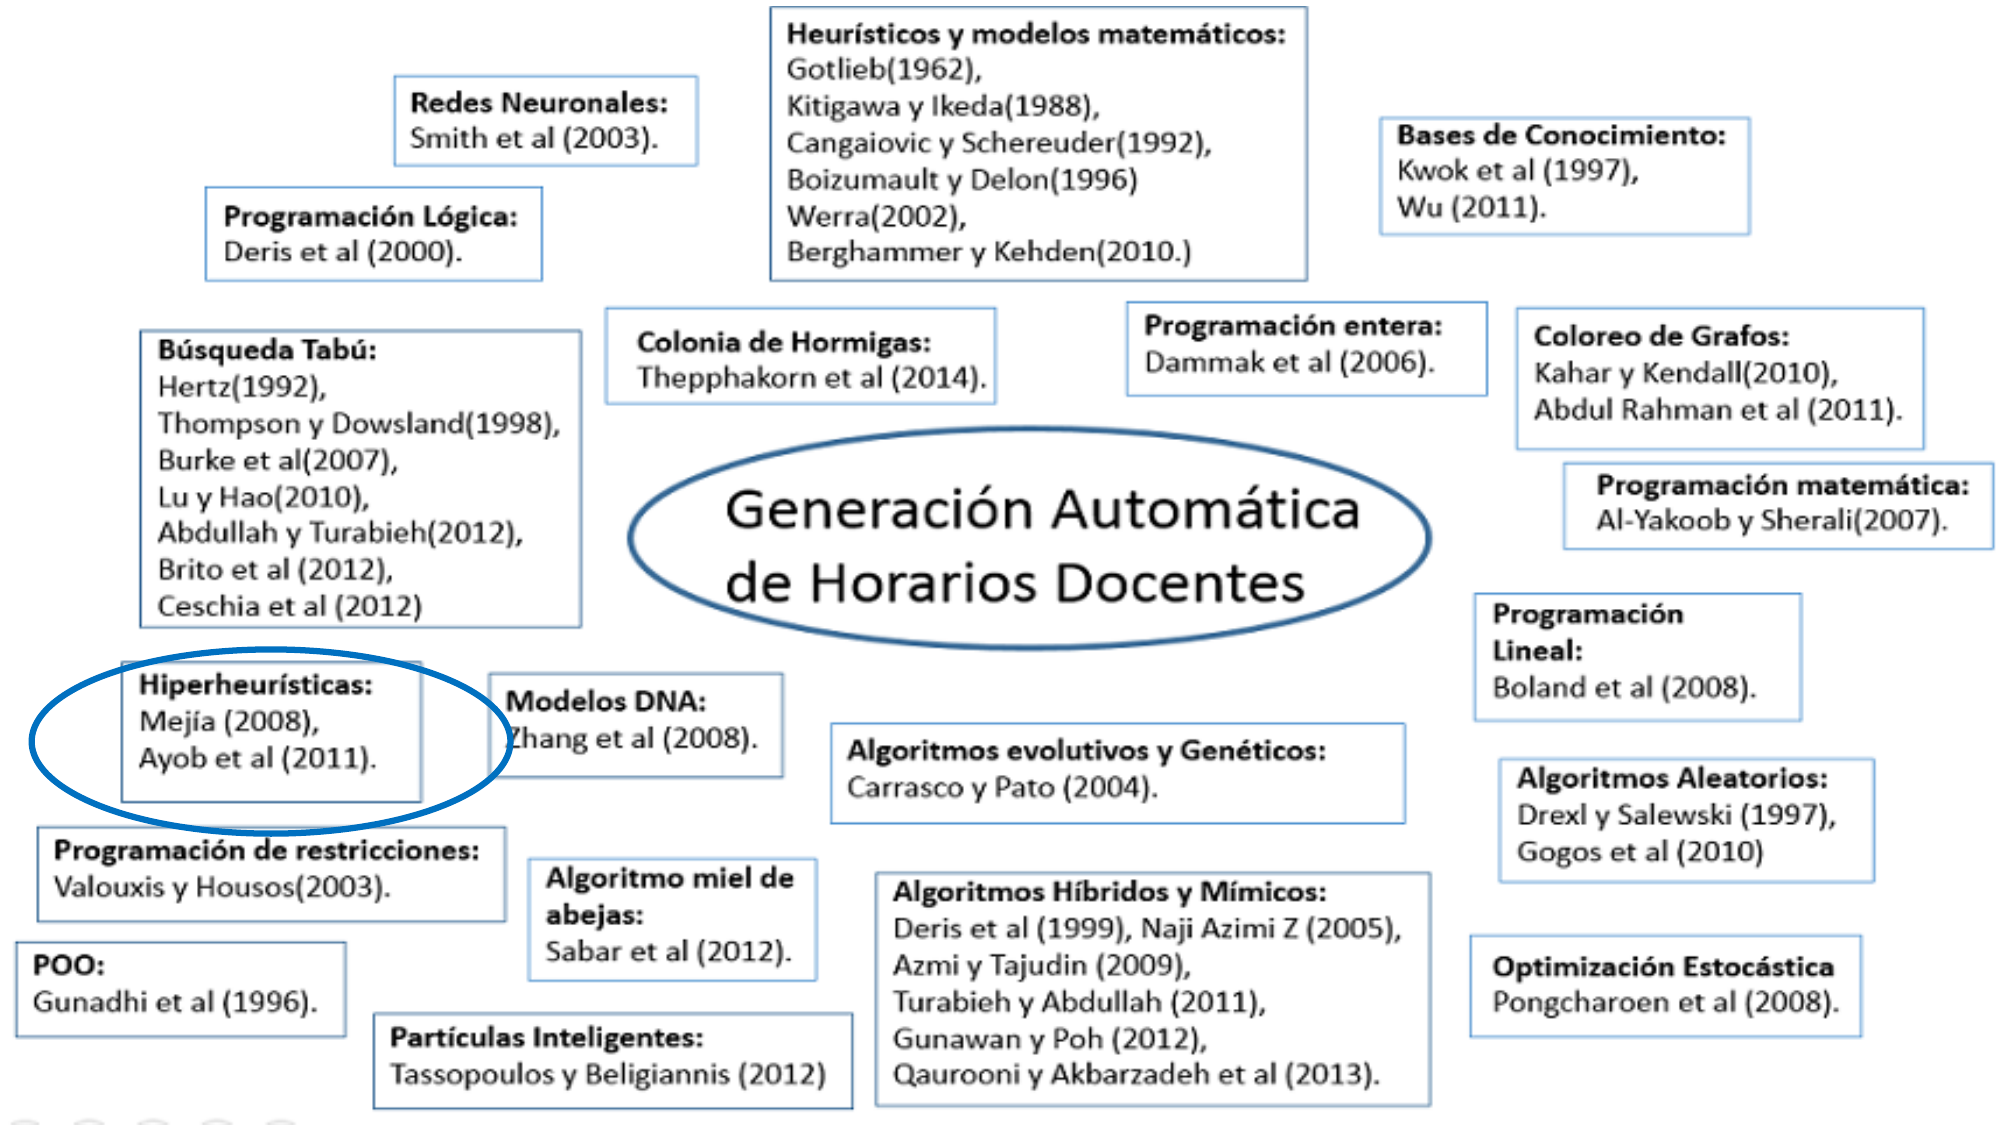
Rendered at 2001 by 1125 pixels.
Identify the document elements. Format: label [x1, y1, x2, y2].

list [0, 6, 2000, 1125]
